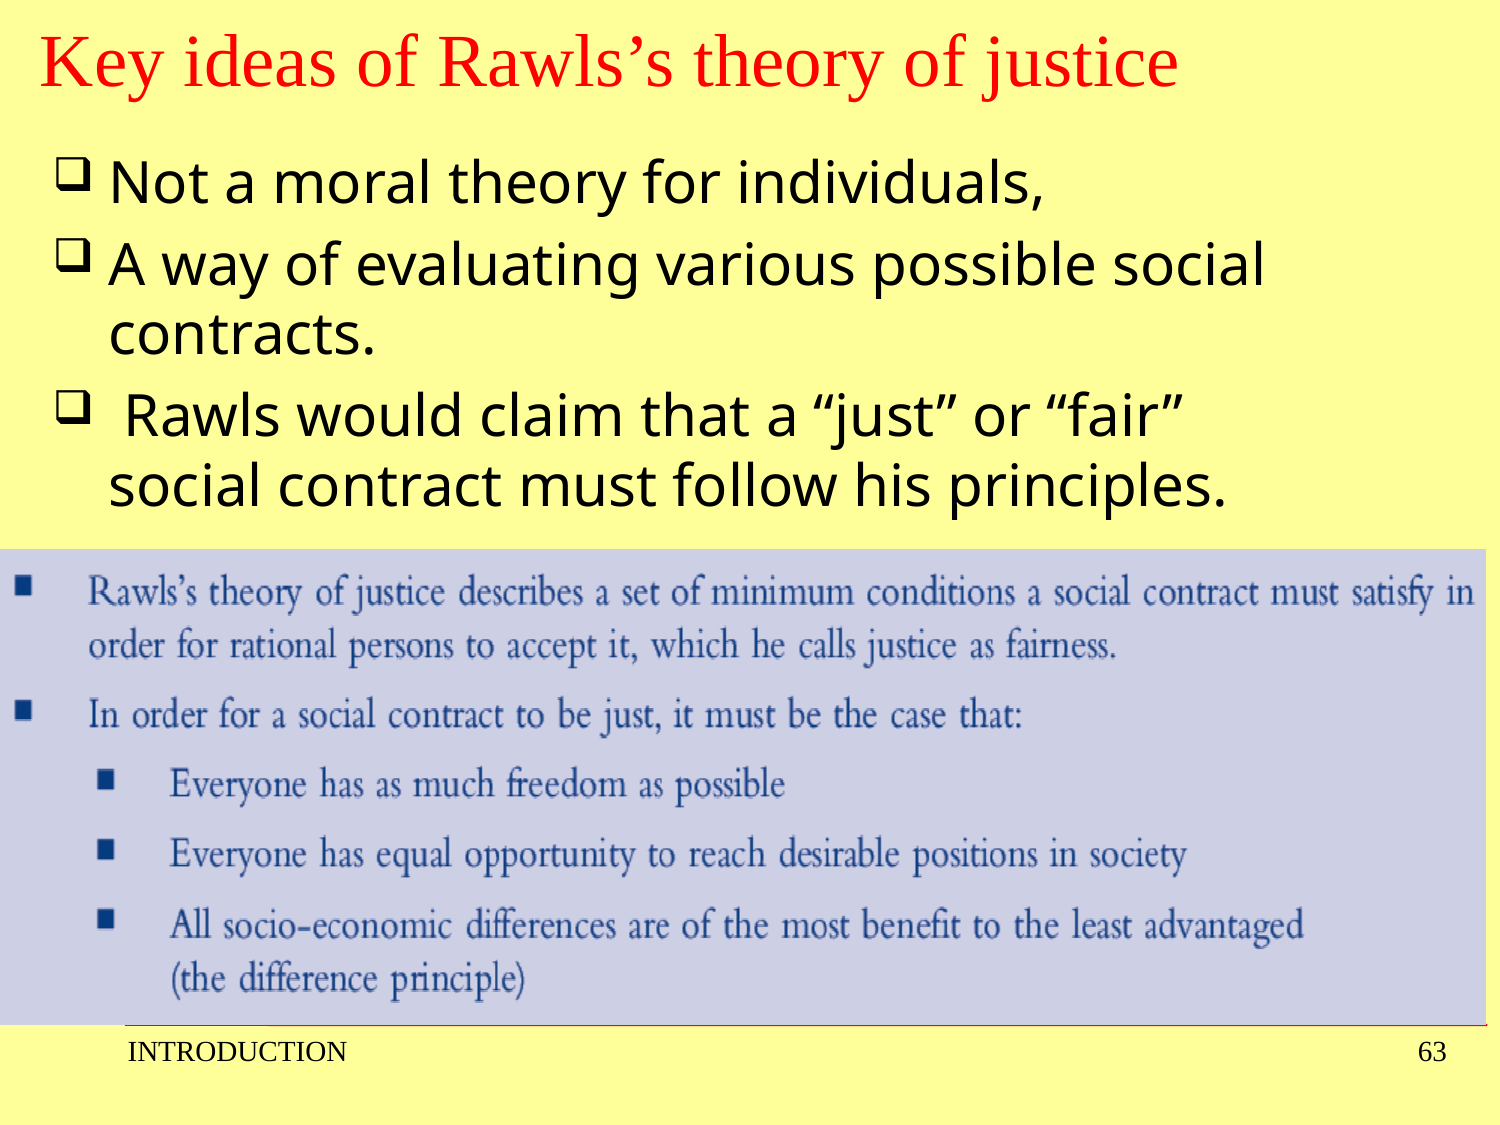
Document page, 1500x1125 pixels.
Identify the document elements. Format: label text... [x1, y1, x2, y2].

slide_number INTRODUCTION [112, 1034, 501, 1101]
title Key ideas of Rawls’s theory of justice [24, 0, 1301, 151]
picture [0, 549, 1486, 1026]
slide_number 63 [1149, 1034, 1463, 1101]
list Not a moral theory for individuals, A way of evaluating various possible social contracts. Rawls would claim that a “just” or “fair” social contract must follow his principles. [37, 137, 1313, 548]
